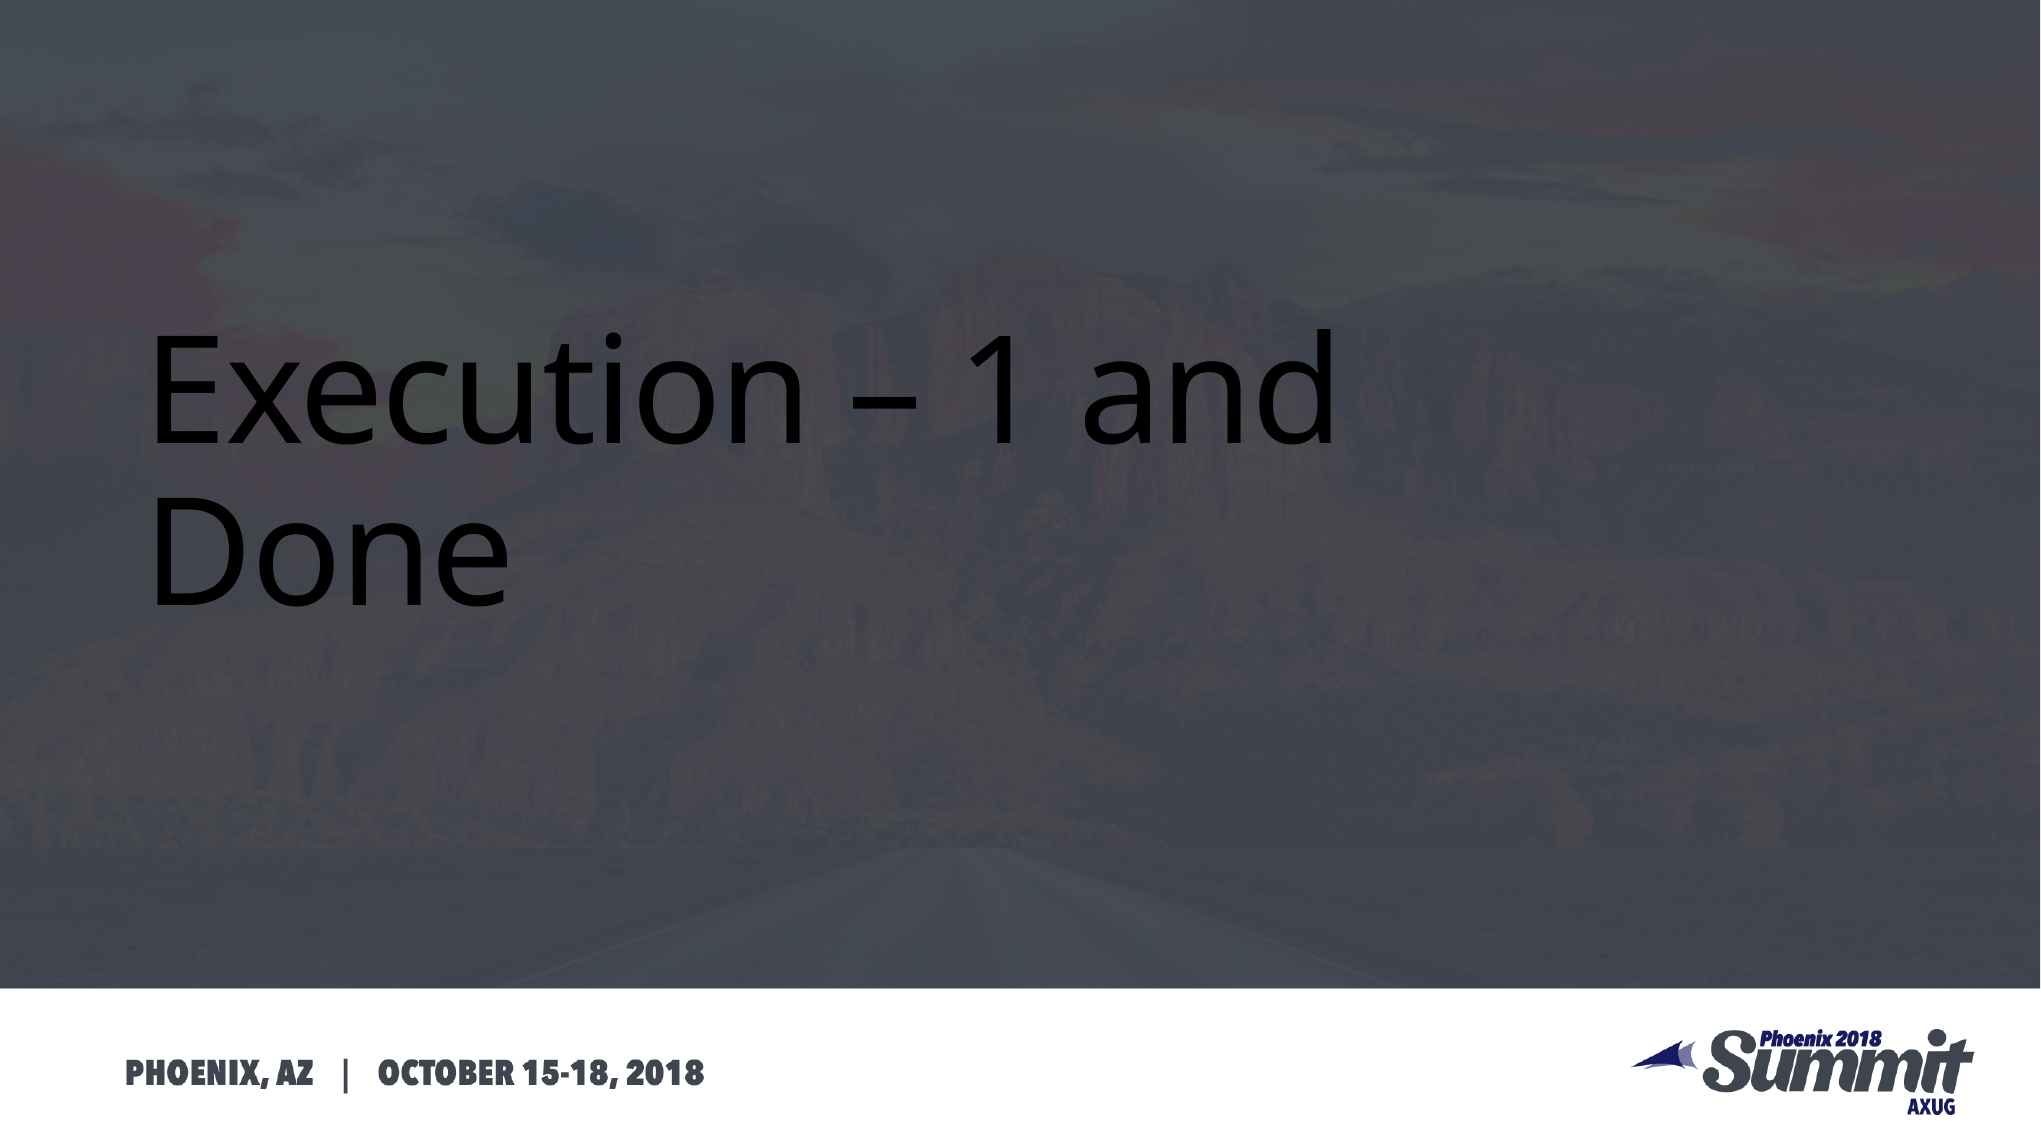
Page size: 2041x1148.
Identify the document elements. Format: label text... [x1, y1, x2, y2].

title Execution – 1 and Done [120, 298, 1664, 657]
picture [0, 0, 2041, 1148]
